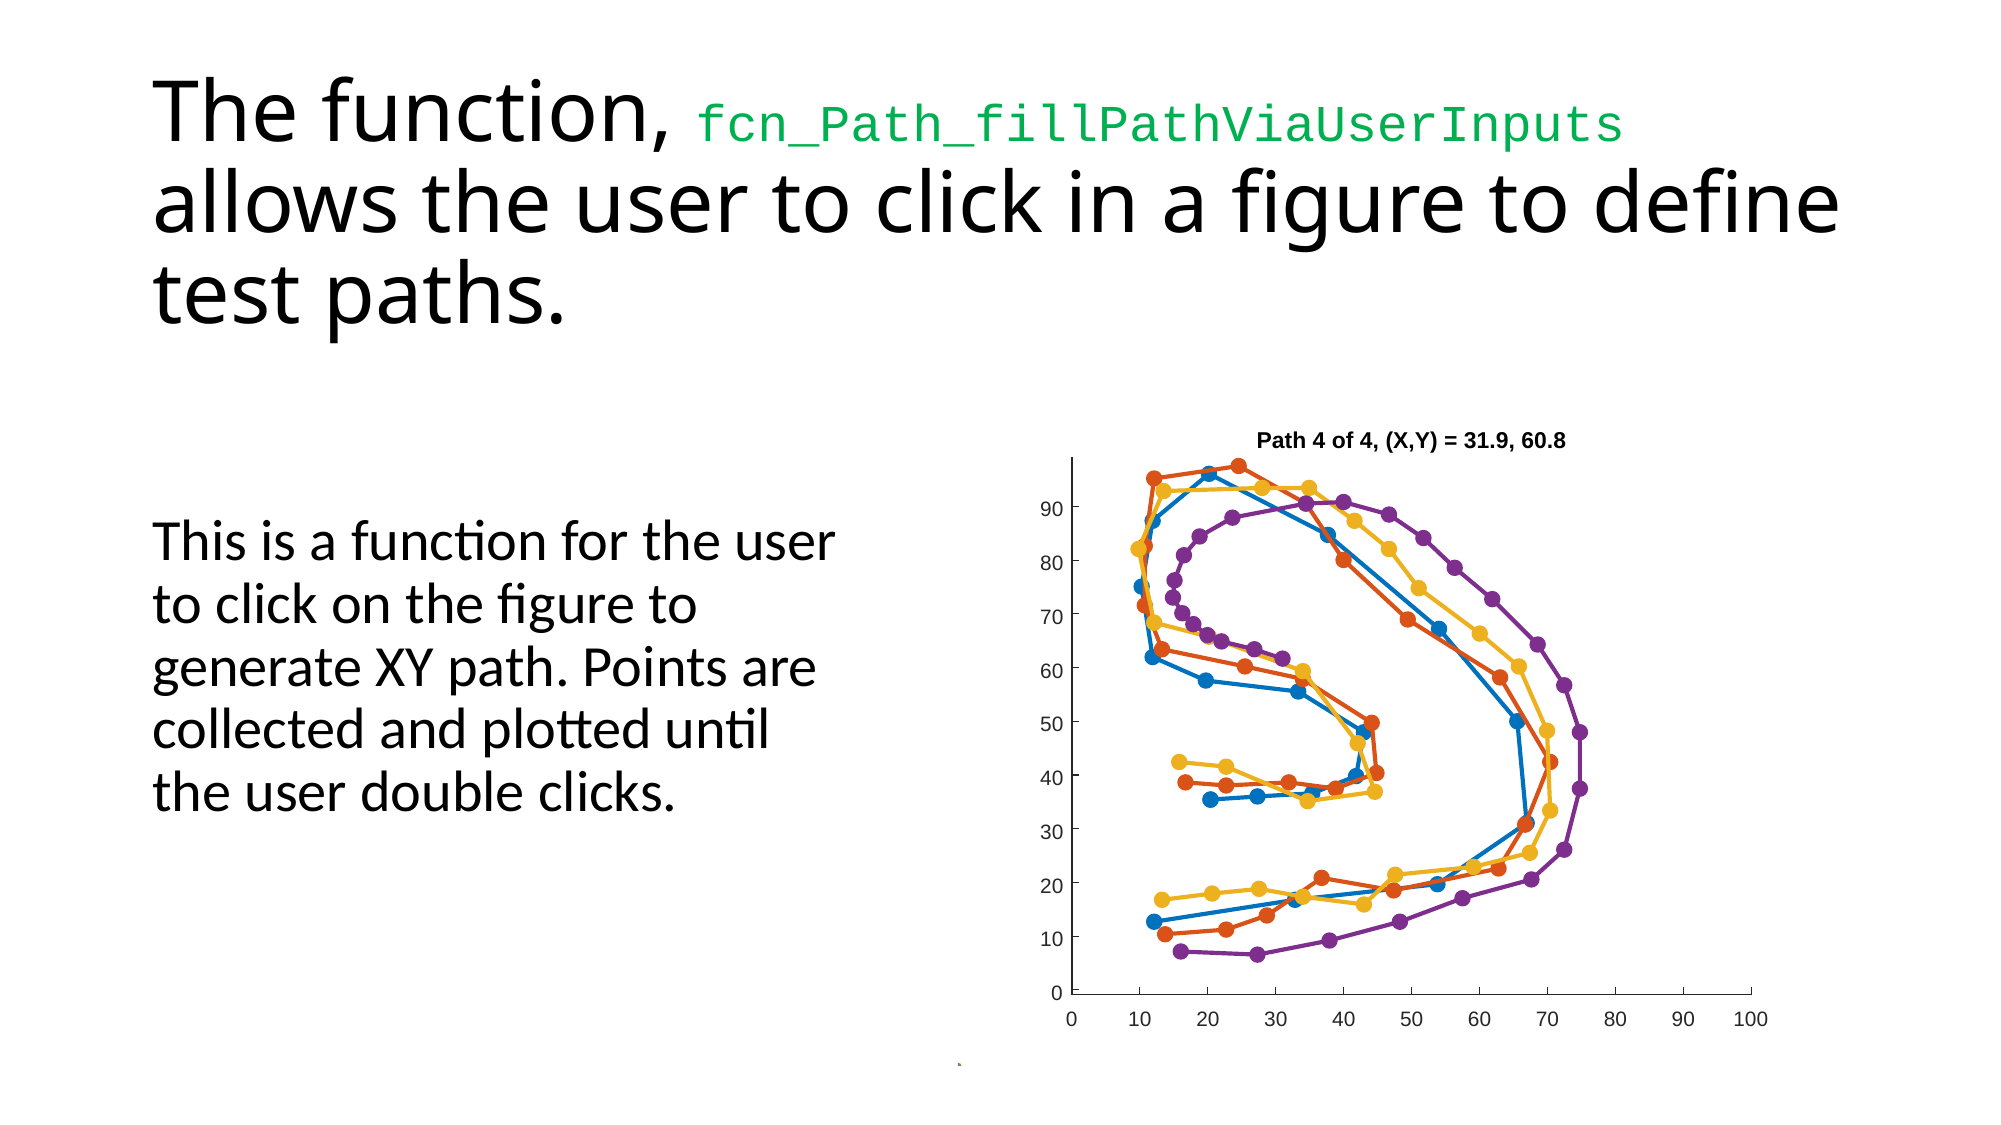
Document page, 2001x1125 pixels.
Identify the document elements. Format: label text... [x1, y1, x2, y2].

list This is a function for the user to click on the figure to generate XY path. Points are collected and plotted until the user double clicks. [137, 502, 860, 1014]
title The function, fcn_Path_fillPathViaUserInputs allows the user to click in a figure to define test paths. [137, 59, 1863, 351]
picture [957, 408, 1833, 1066]
